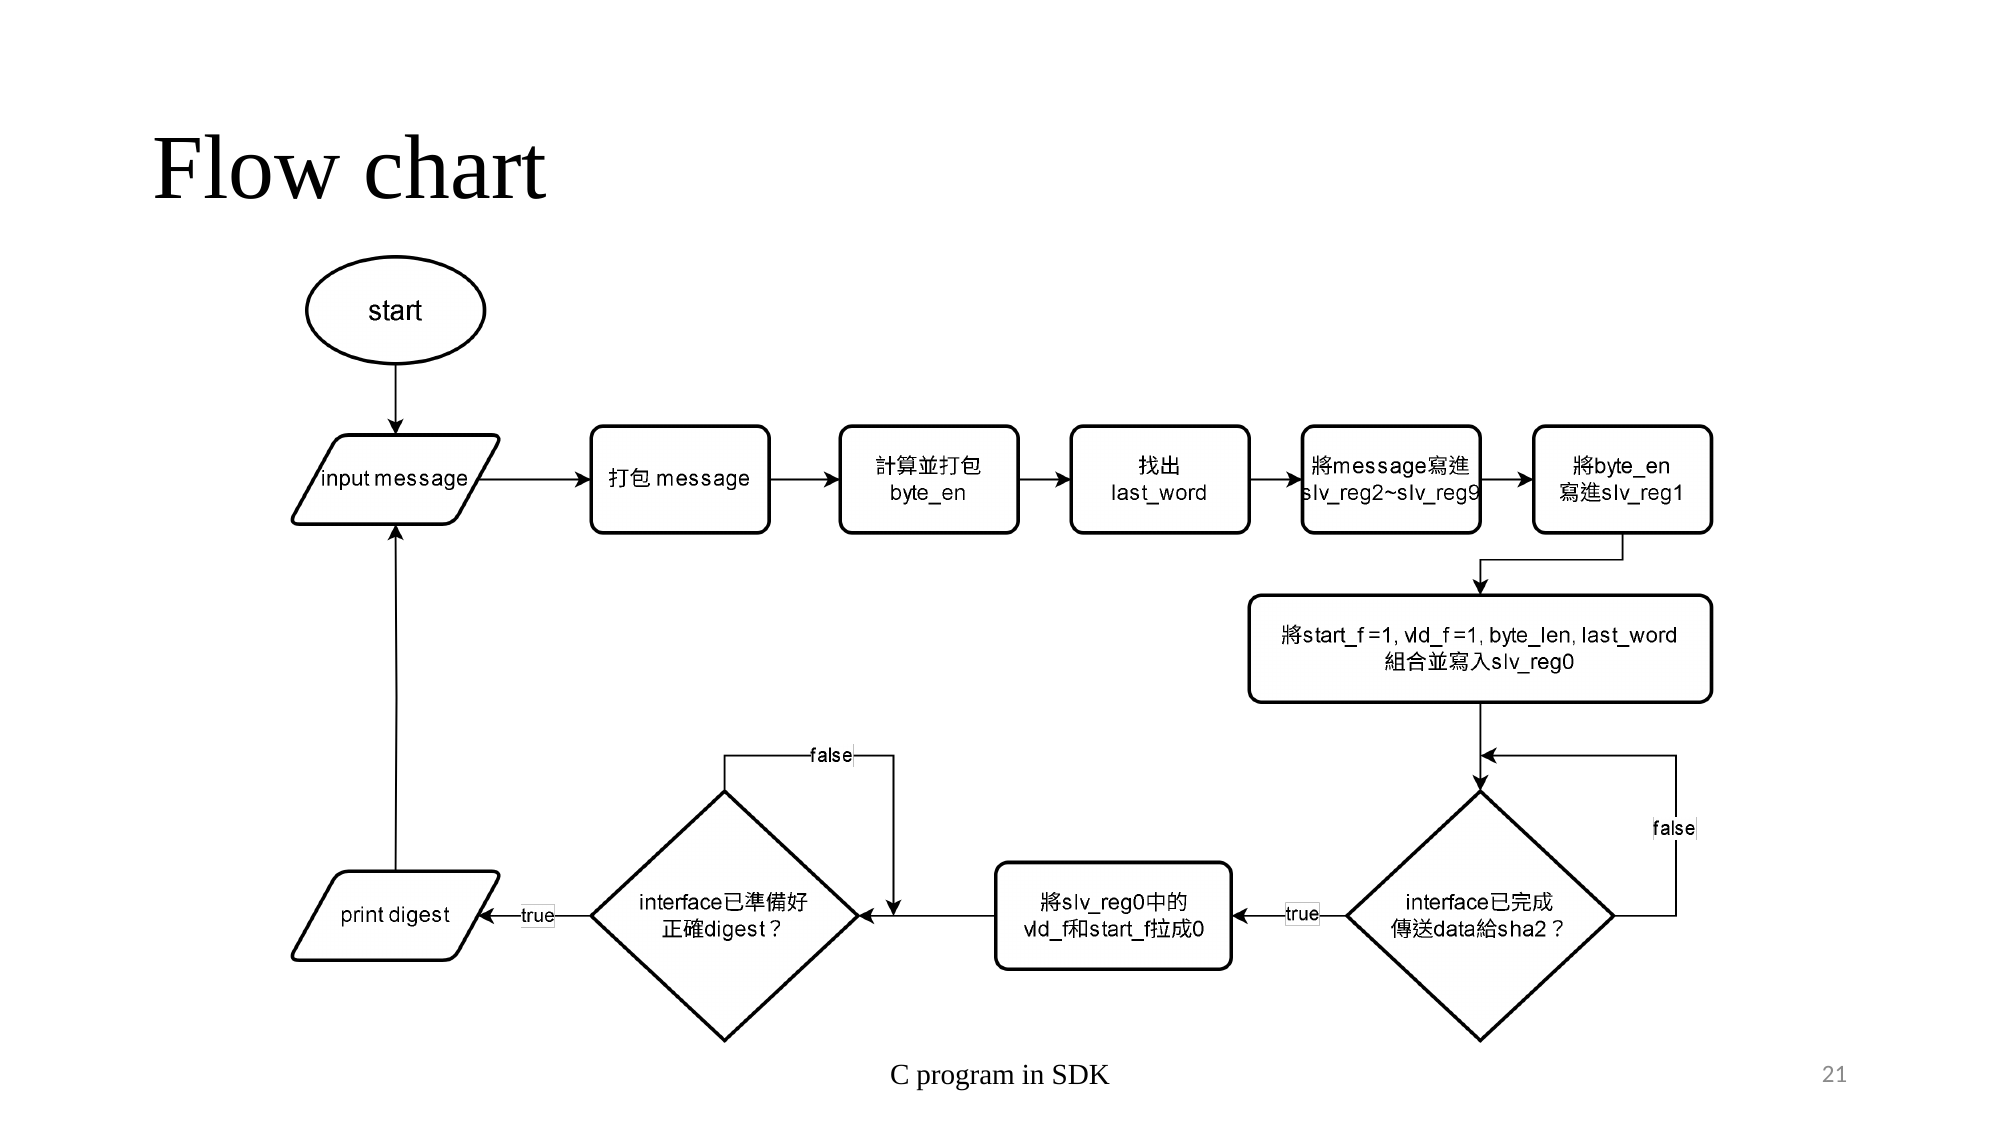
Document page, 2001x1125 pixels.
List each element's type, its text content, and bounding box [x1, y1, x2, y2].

title Flow chart [137, 59, 1863, 278]
picture [285, 254, 1714, 1043]
footer C program in SDK [662, 1043, 1338, 1103]
slide_number 21 [1412, 1042, 1863, 1103]
